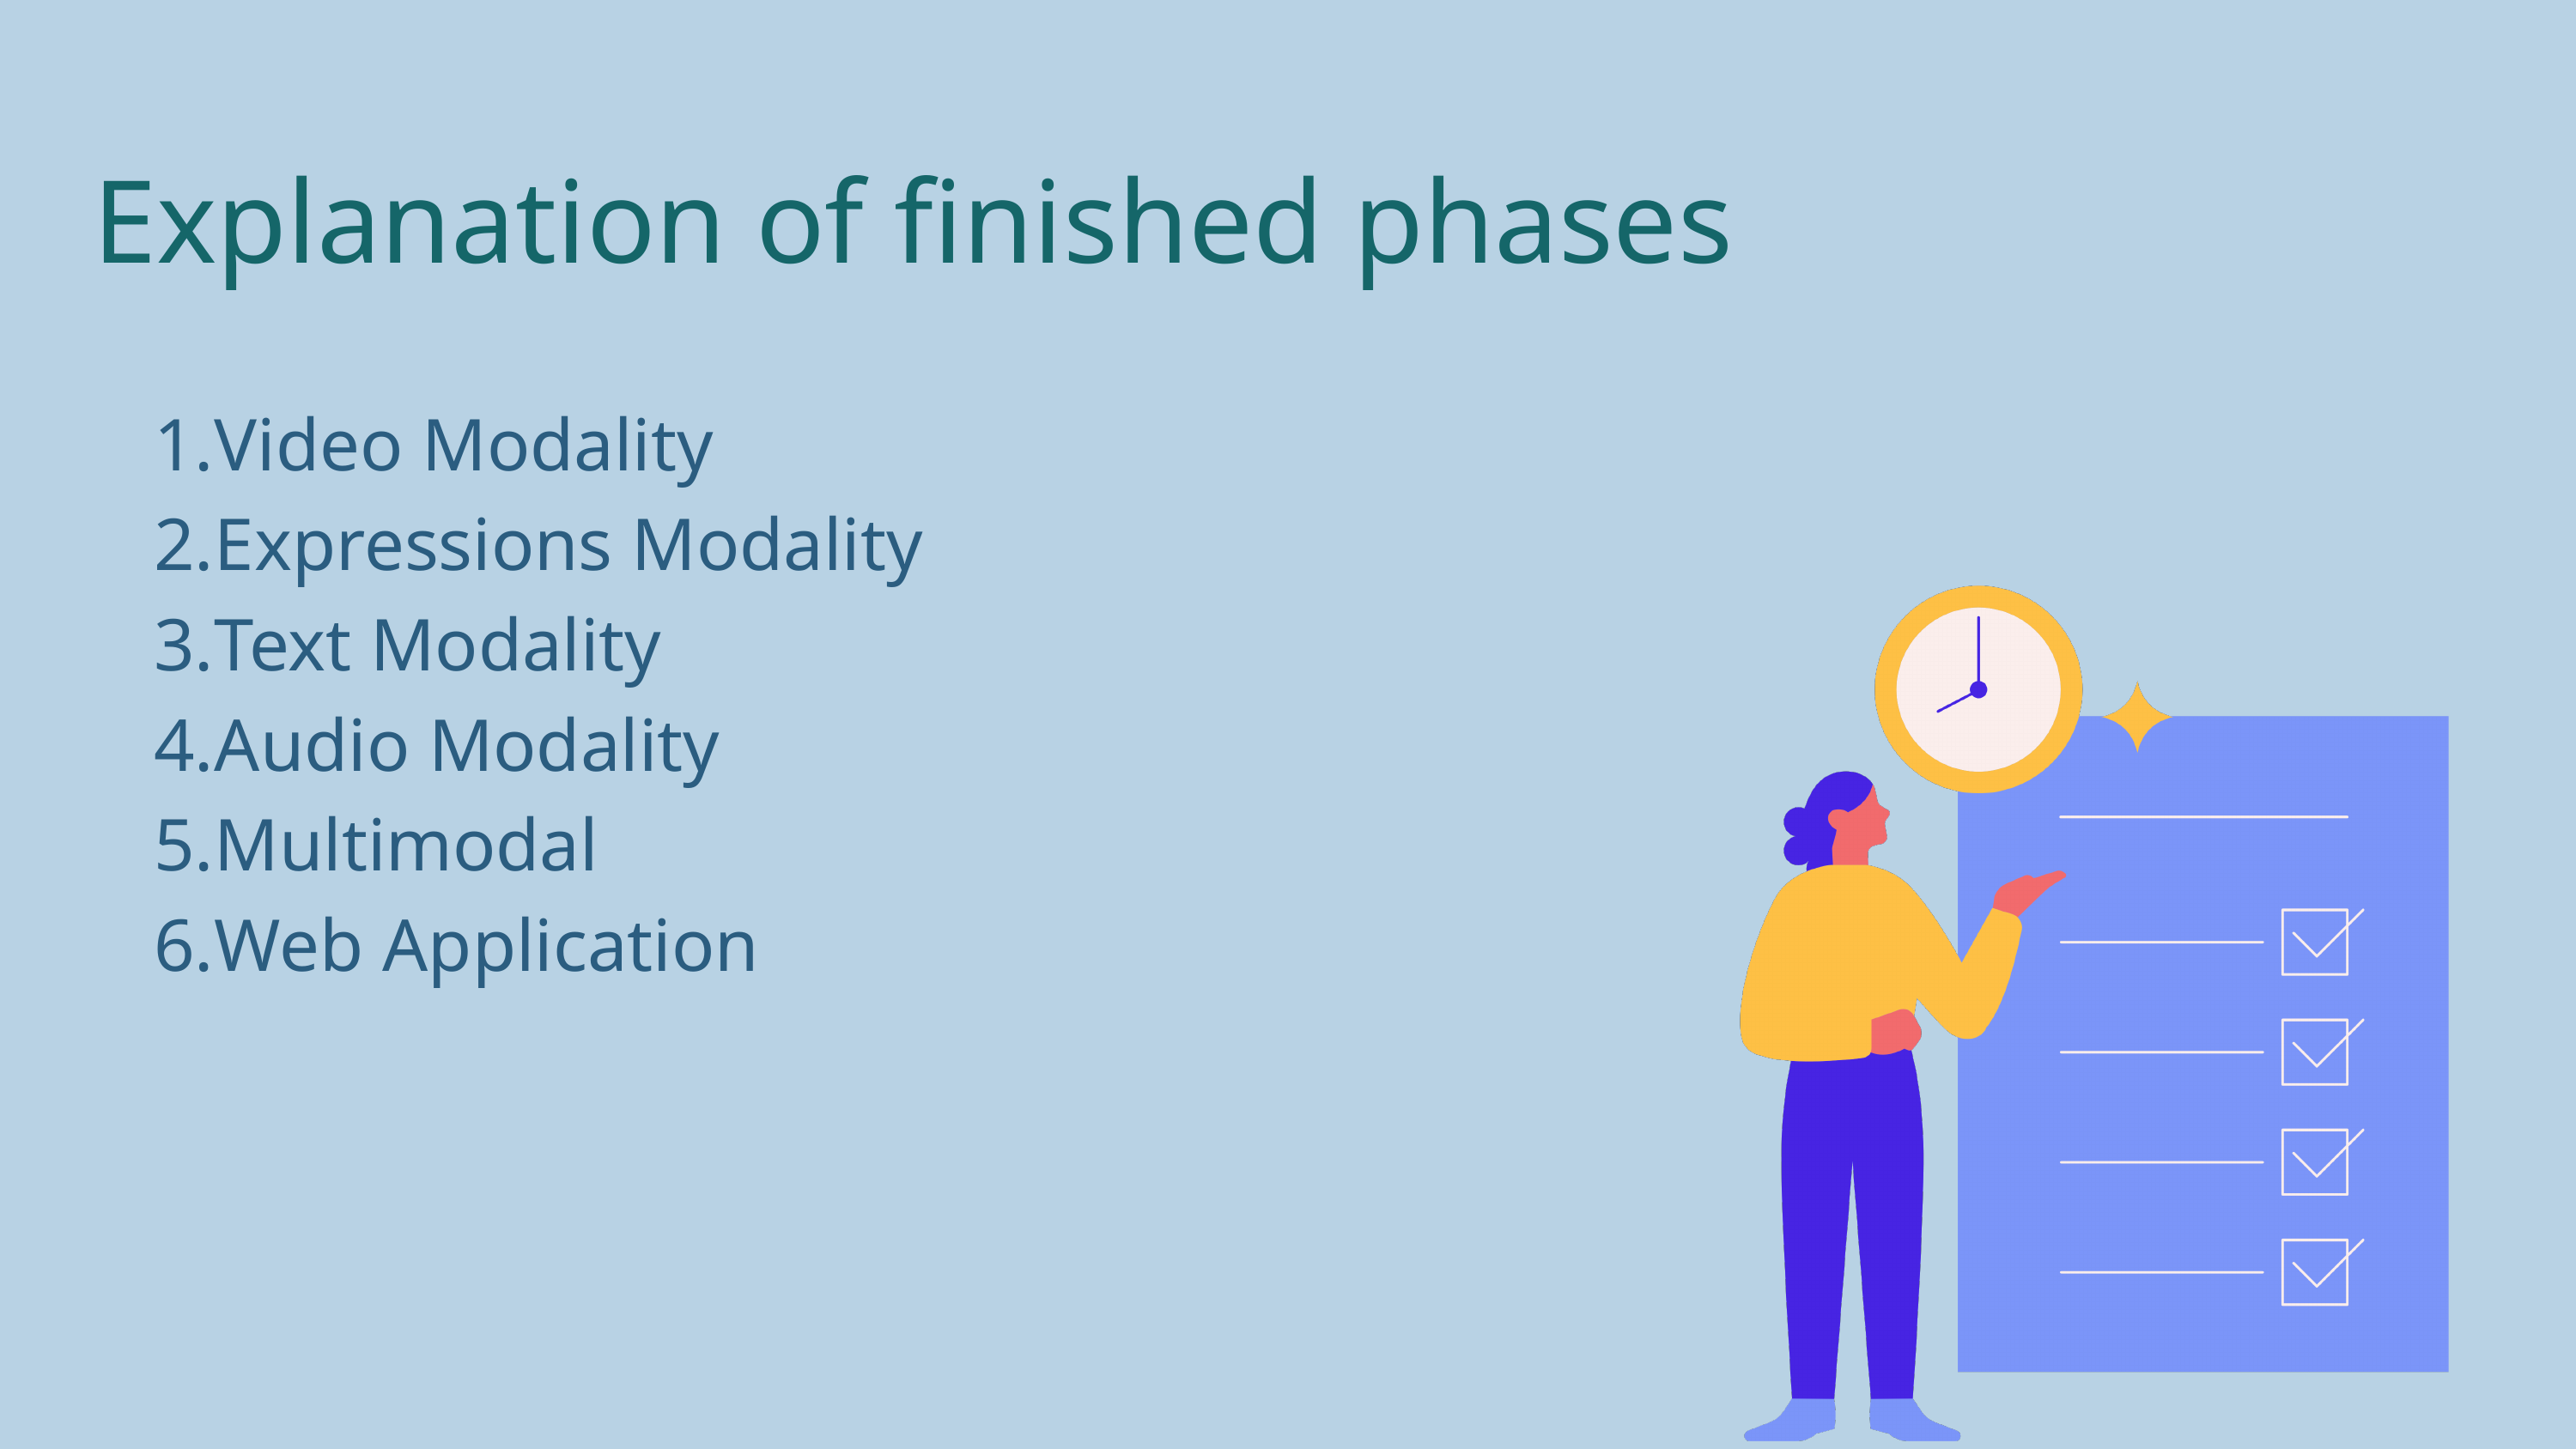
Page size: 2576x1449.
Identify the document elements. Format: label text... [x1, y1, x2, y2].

text_box [1735, 585, 2449, 1441]
text_box Explanation of finished phases [93, 125, 1863, 385]
text_box Video Modality Expressions Modality Text Modality Audio Modality Multimodal Web Application [93, 385, 2196, 985]
